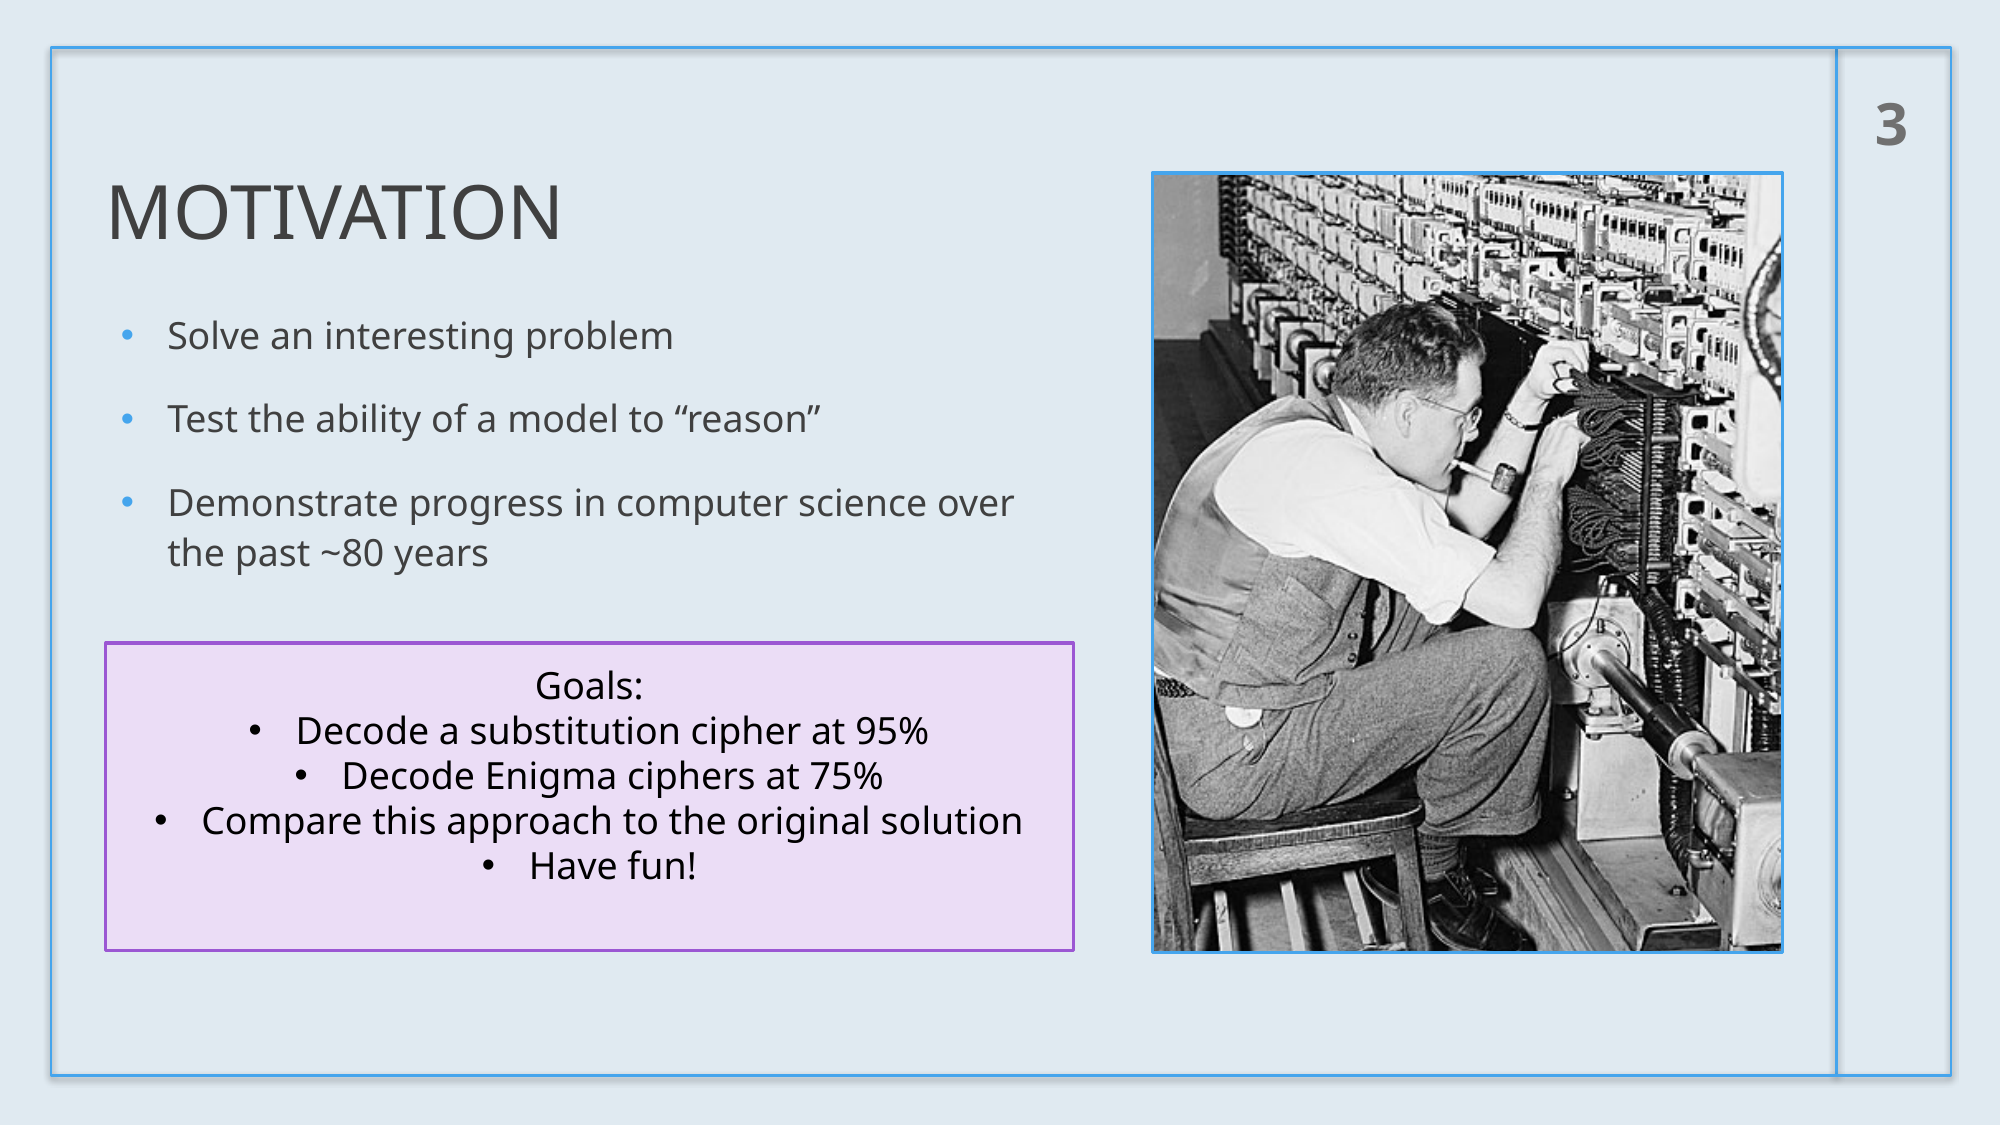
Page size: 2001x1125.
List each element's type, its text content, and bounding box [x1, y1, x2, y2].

picture [1153, 174, 1782, 951]
title Motivation [105, 174, 1074, 299]
text_box Goals: Decode a substitution cipher at 95% Decode Enigma ciphers at 75% Compare this approach to the original solution Have fun! [104, 641, 1075, 952]
list Solve an interesting problem Test the ability of a model to “reason” Demonstrate progress in computer science over the past ~80 years [105, 299, 1074, 628]
slide_number 3 [1822, 48, 1961, 175]
